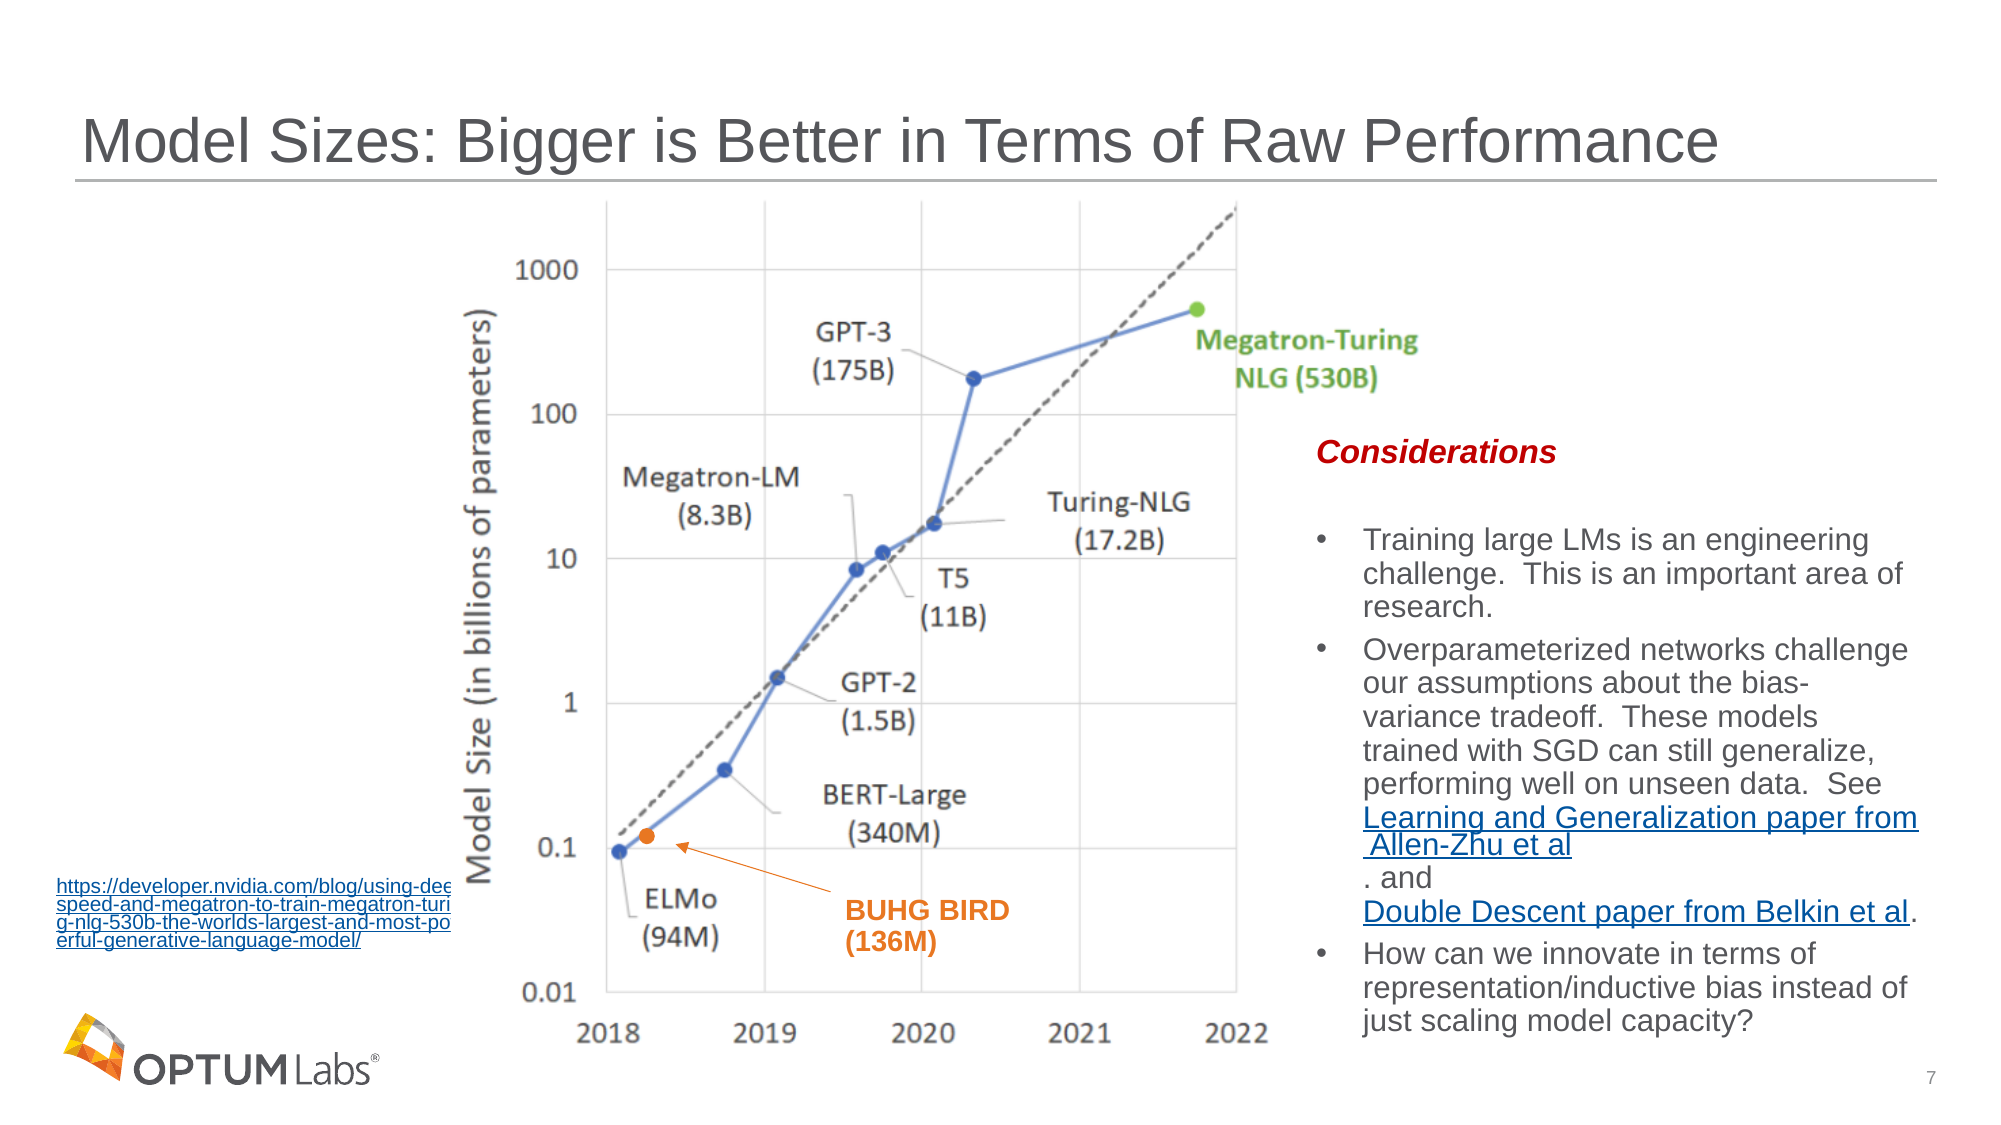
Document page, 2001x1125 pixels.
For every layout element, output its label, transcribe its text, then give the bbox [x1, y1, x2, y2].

title Model Sizes: Bigger is Better in Terms of Raw Performance [81, 0, 1938, 177]
slide_number 7 [1848, 1064, 1937, 1096]
text_box https://developer.nvidia.com/blog/using-deepspeed-and-megatron-to-train-megatron-turing-nlg-530b-the-worlds-largest-and-most-powerful-generative-language-model/ [41, 867, 450, 936]
text_box Considerations Training large LMs is an engineering challenge. This is an important area of research. Overparameterized networks challenge our assumptions about the bias-variance tradeoff. These models trained with SGD can still generalize, performing well on unseen data. See Learning and Generalization paper from Allen-Zhu et al. and Double Descent paper from Belkin et al. How can we innovate in terms of representation/inductive bias instead of just scaling model capacity? [1301, 427, 1937, 1064]
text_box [675, 844, 831, 892]
picture [450, 193, 1427, 1058]
